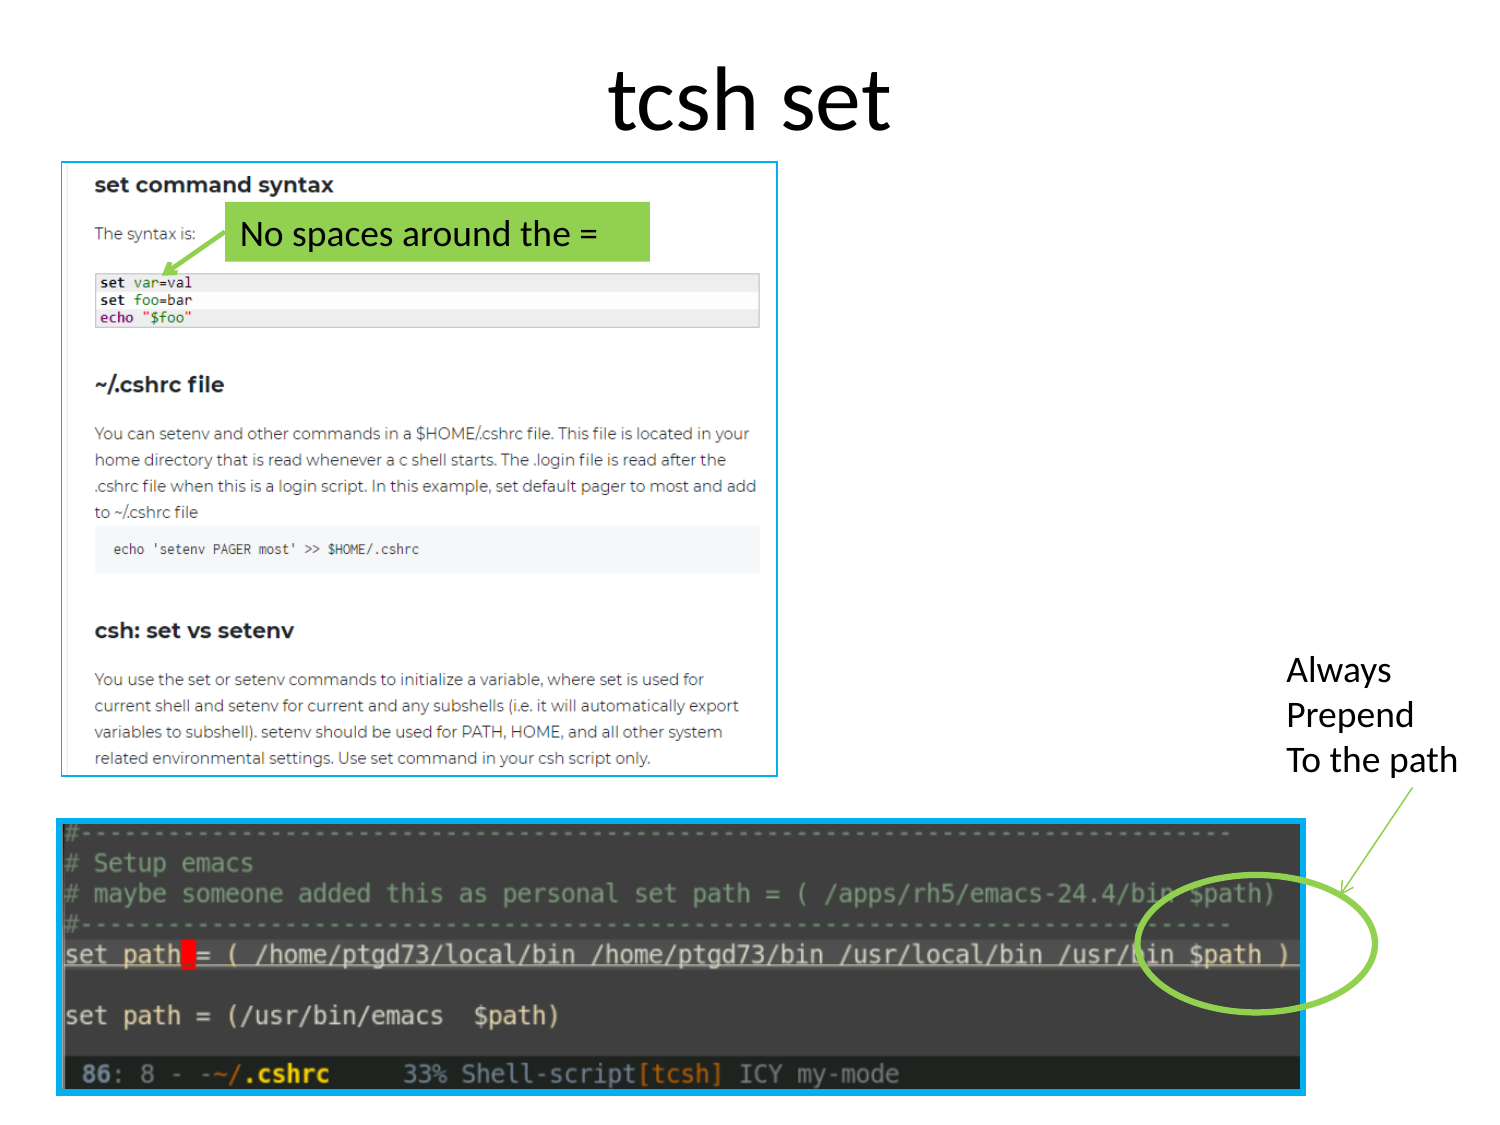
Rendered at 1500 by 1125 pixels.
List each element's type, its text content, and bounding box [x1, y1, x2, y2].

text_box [161, 231, 226, 276]
text_box [1304, 878, 1378, 1009]
text_box Always Prepend To the path [1271, 637, 1474, 788]
picture [63, 164, 775, 774]
picture [63, 825, 1301, 1088]
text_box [1339, 787, 1413, 896]
title tcsh set [75, 0, 1425, 188]
